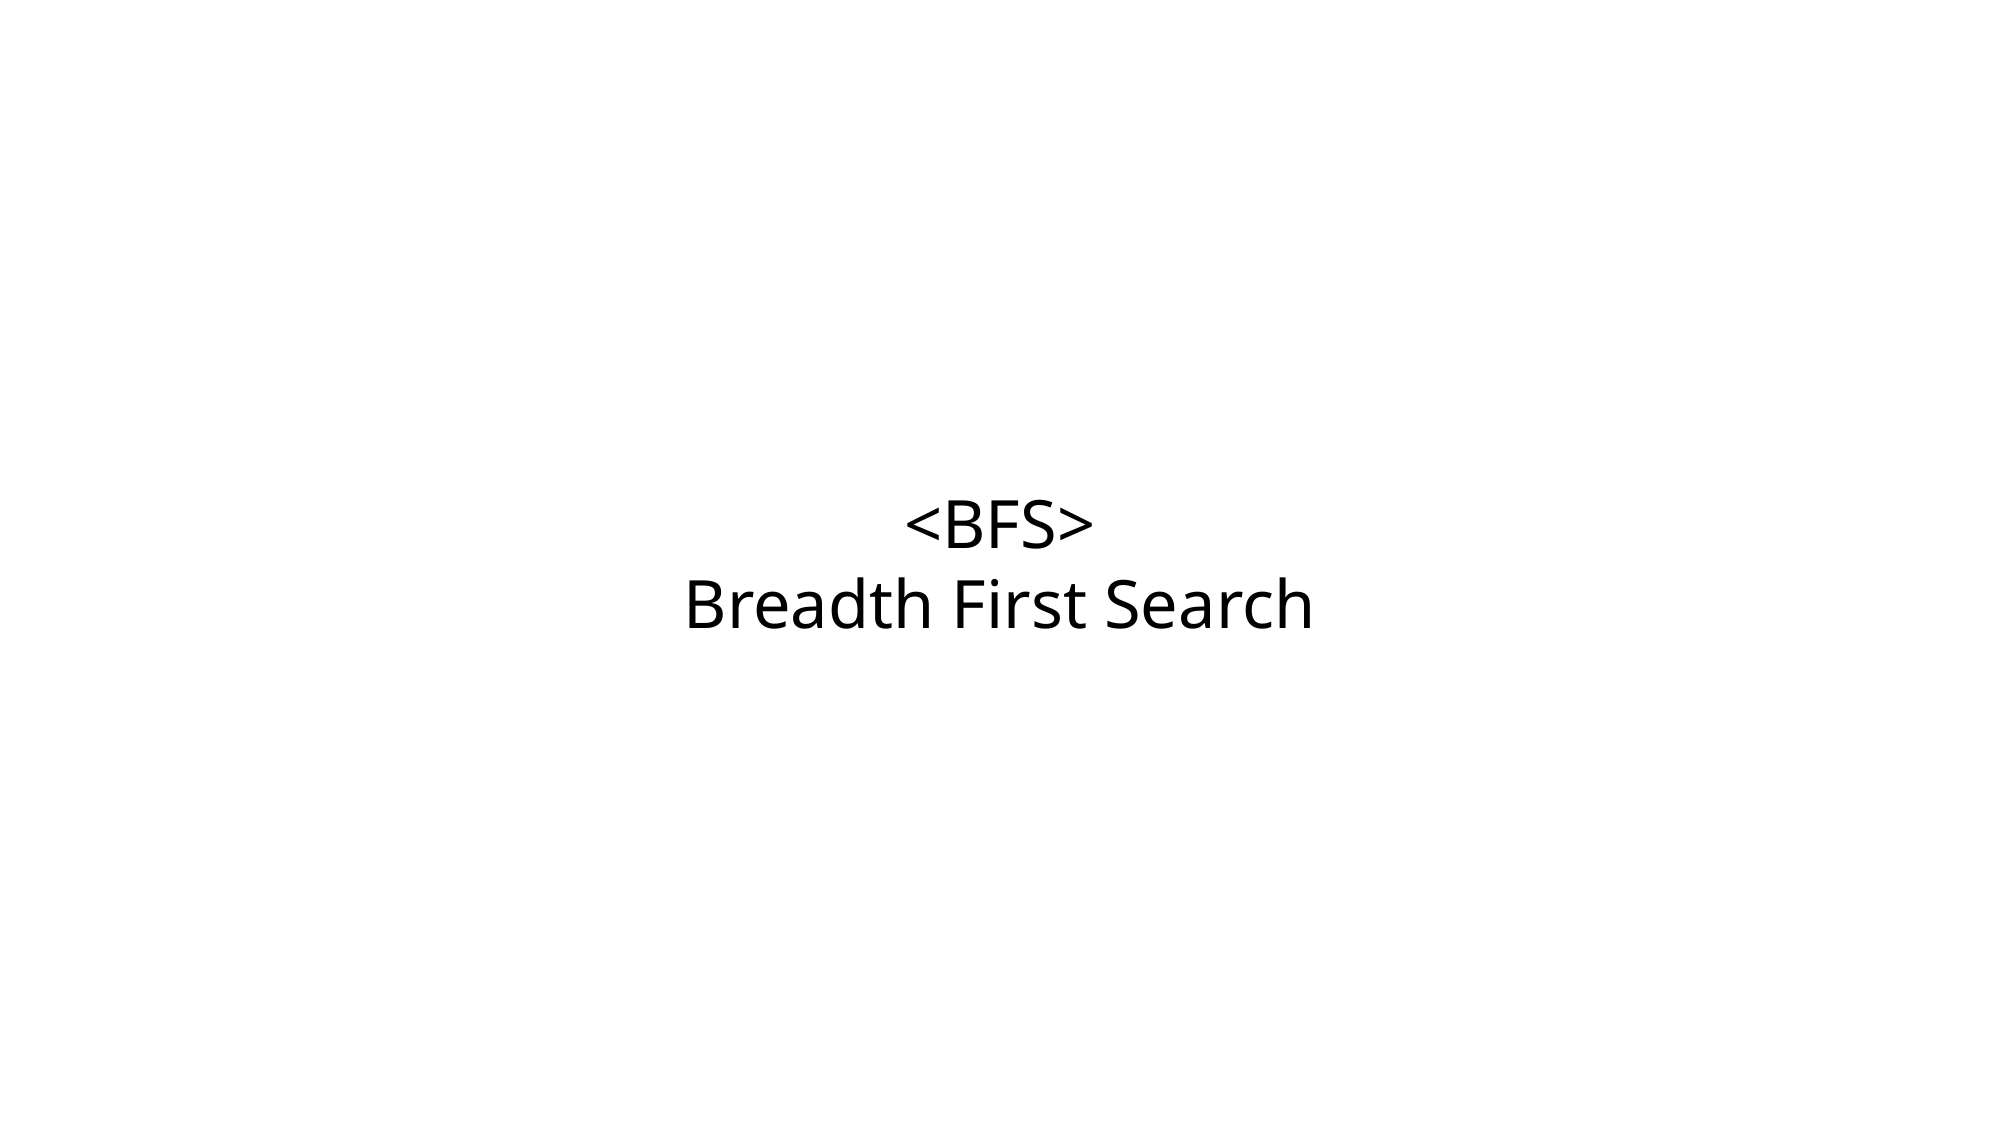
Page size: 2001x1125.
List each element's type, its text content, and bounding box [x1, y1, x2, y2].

text_box <BFS> Breadth First Search [524, 474, 1476, 649]
